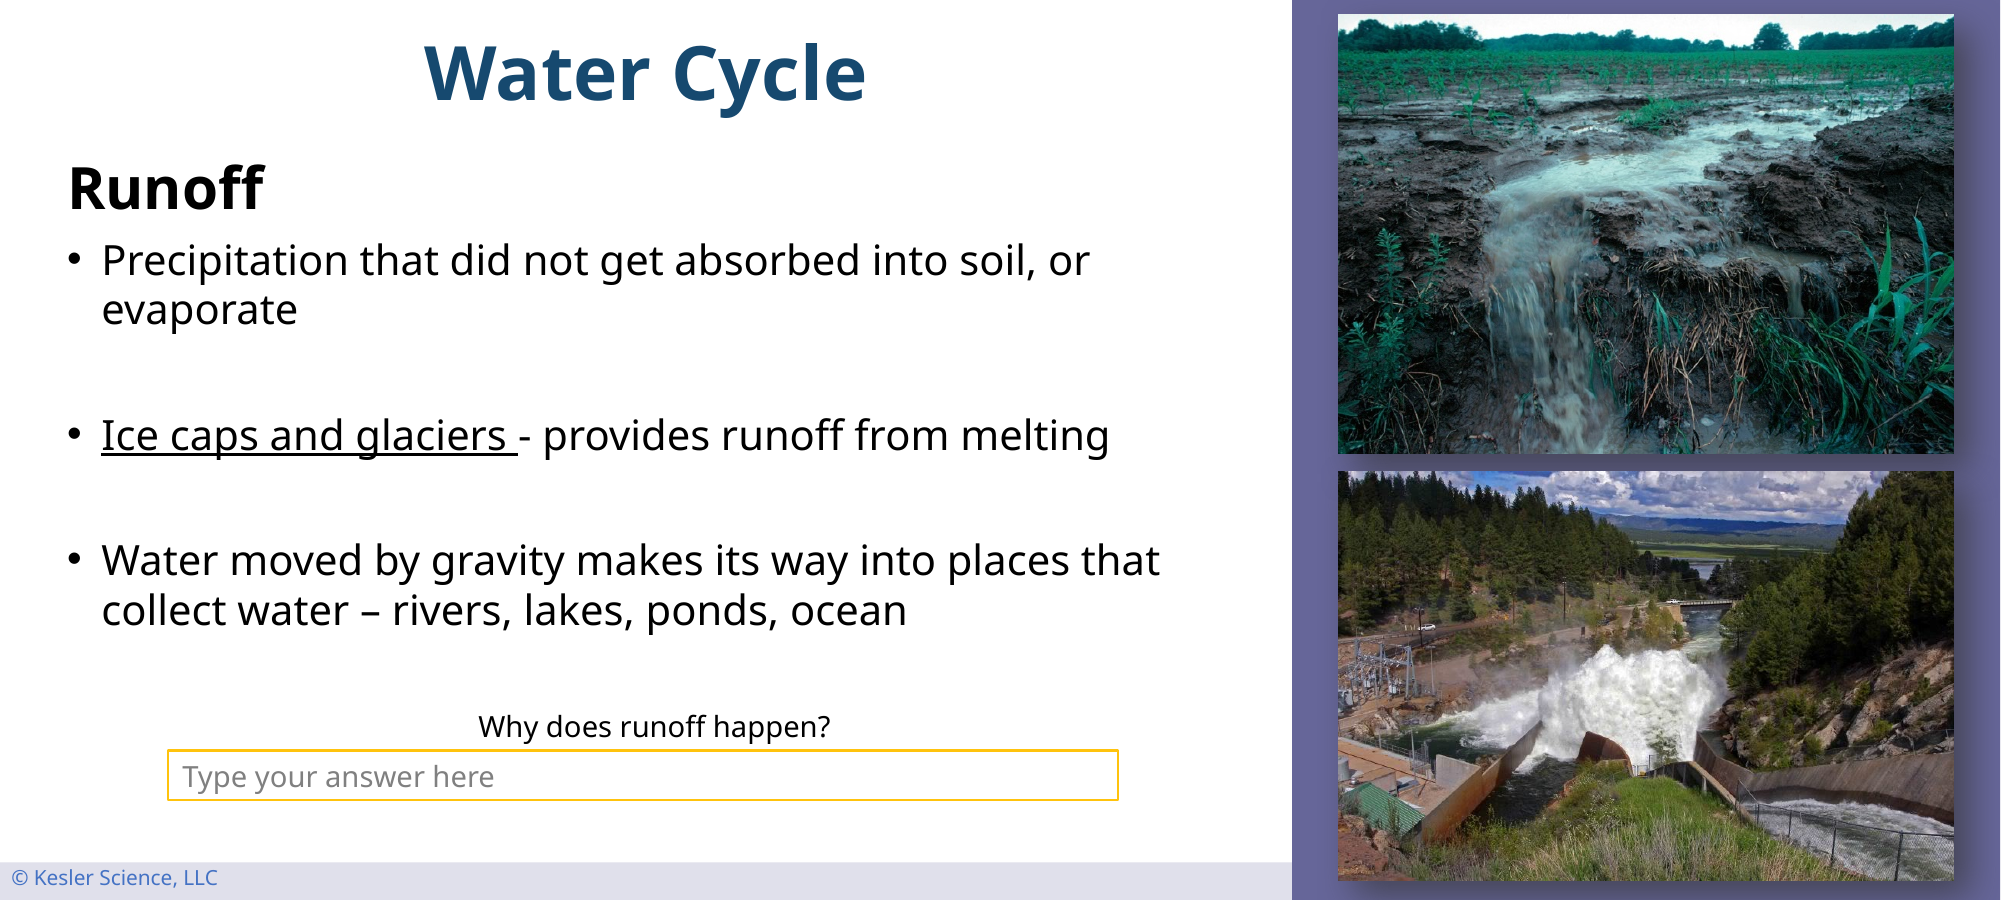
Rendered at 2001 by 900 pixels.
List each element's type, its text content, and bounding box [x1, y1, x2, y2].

text_box Type your answer here [167, 750, 1118, 801]
picture [1338, 471, 1954, 881]
picture [1338, 14, 1954, 454]
